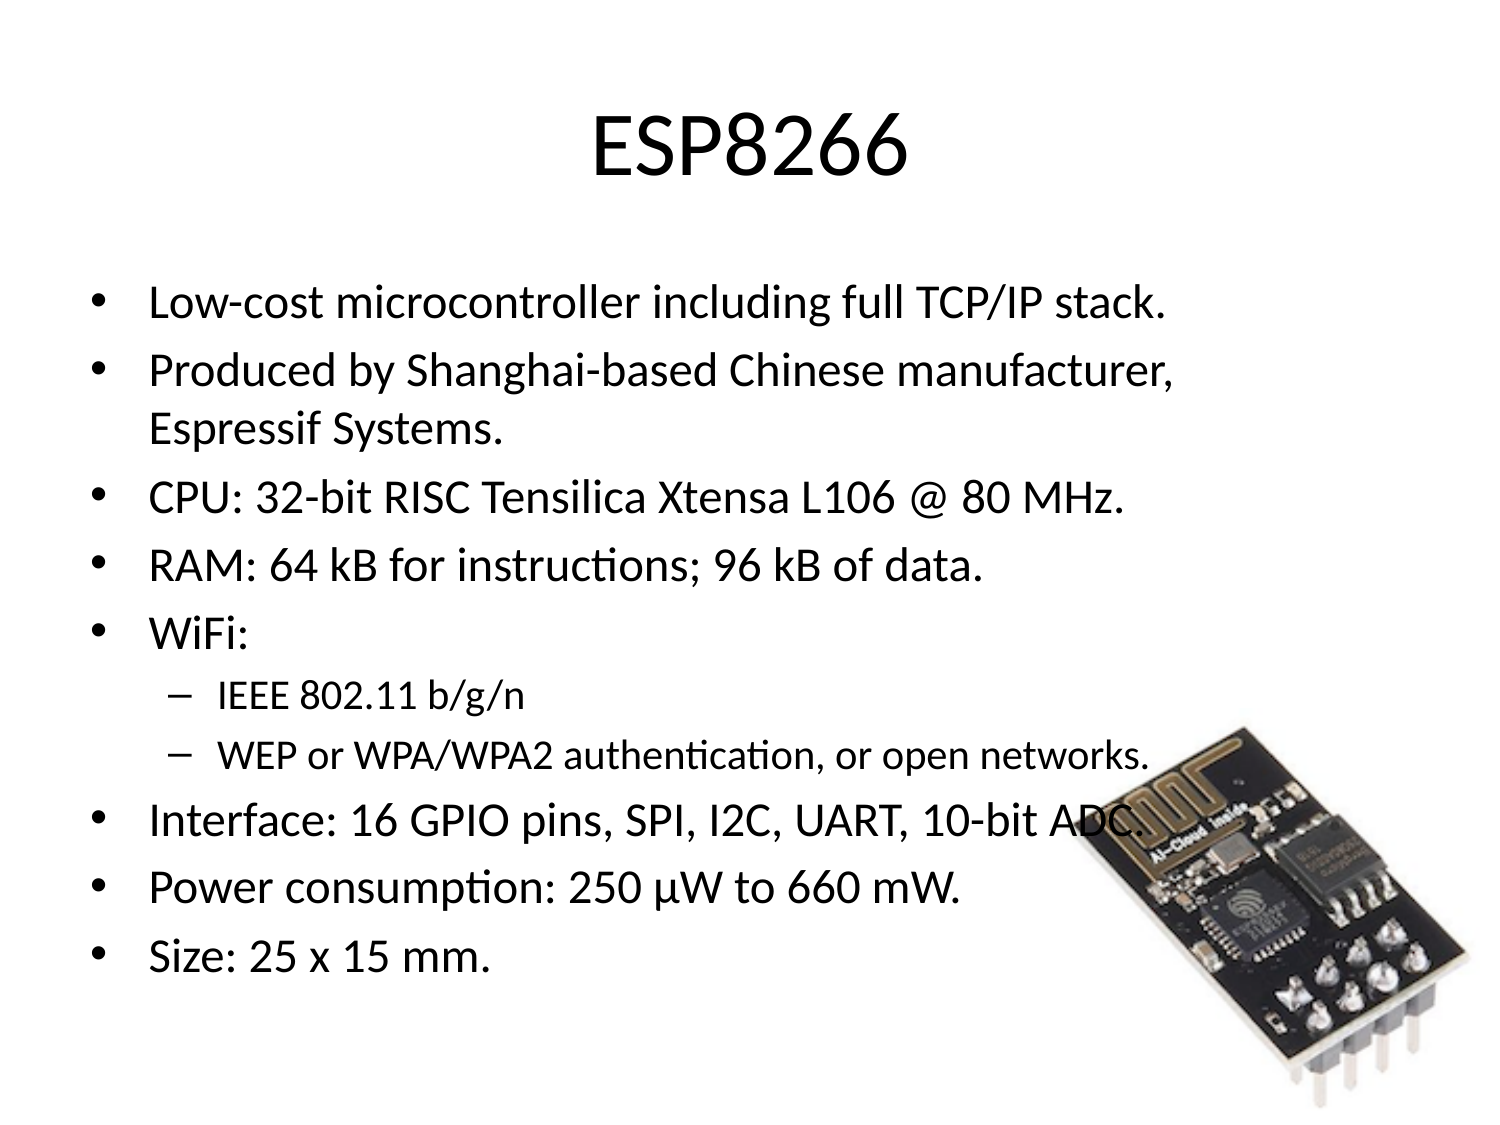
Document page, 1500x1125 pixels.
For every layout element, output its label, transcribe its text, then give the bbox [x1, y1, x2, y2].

list Low-cost microcontroller including full TCP/IP stack. Produced by Shanghai-based Chinese manufacturer, Espressif Systems. CPU: 32-bit RISC Tensilica Xtensa L106 @ 80 MHz. RAM: 64 kB for instructions; 96 kB of data. WiFi: IEEE 802.11 b/g/n WEP or WPA/WPA2 authentication, or open networks. Interface: 16 GPIO pins, SPI, I2C, UART, 10-bit ADC. Power consumption: 250 μW to 660 mW. Size: 25 x 15 mm. [75, 262, 1225, 1005]
title ESP8266 [75, 45, 1425, 233]
picture [1062, 707, 1480, 1125]
